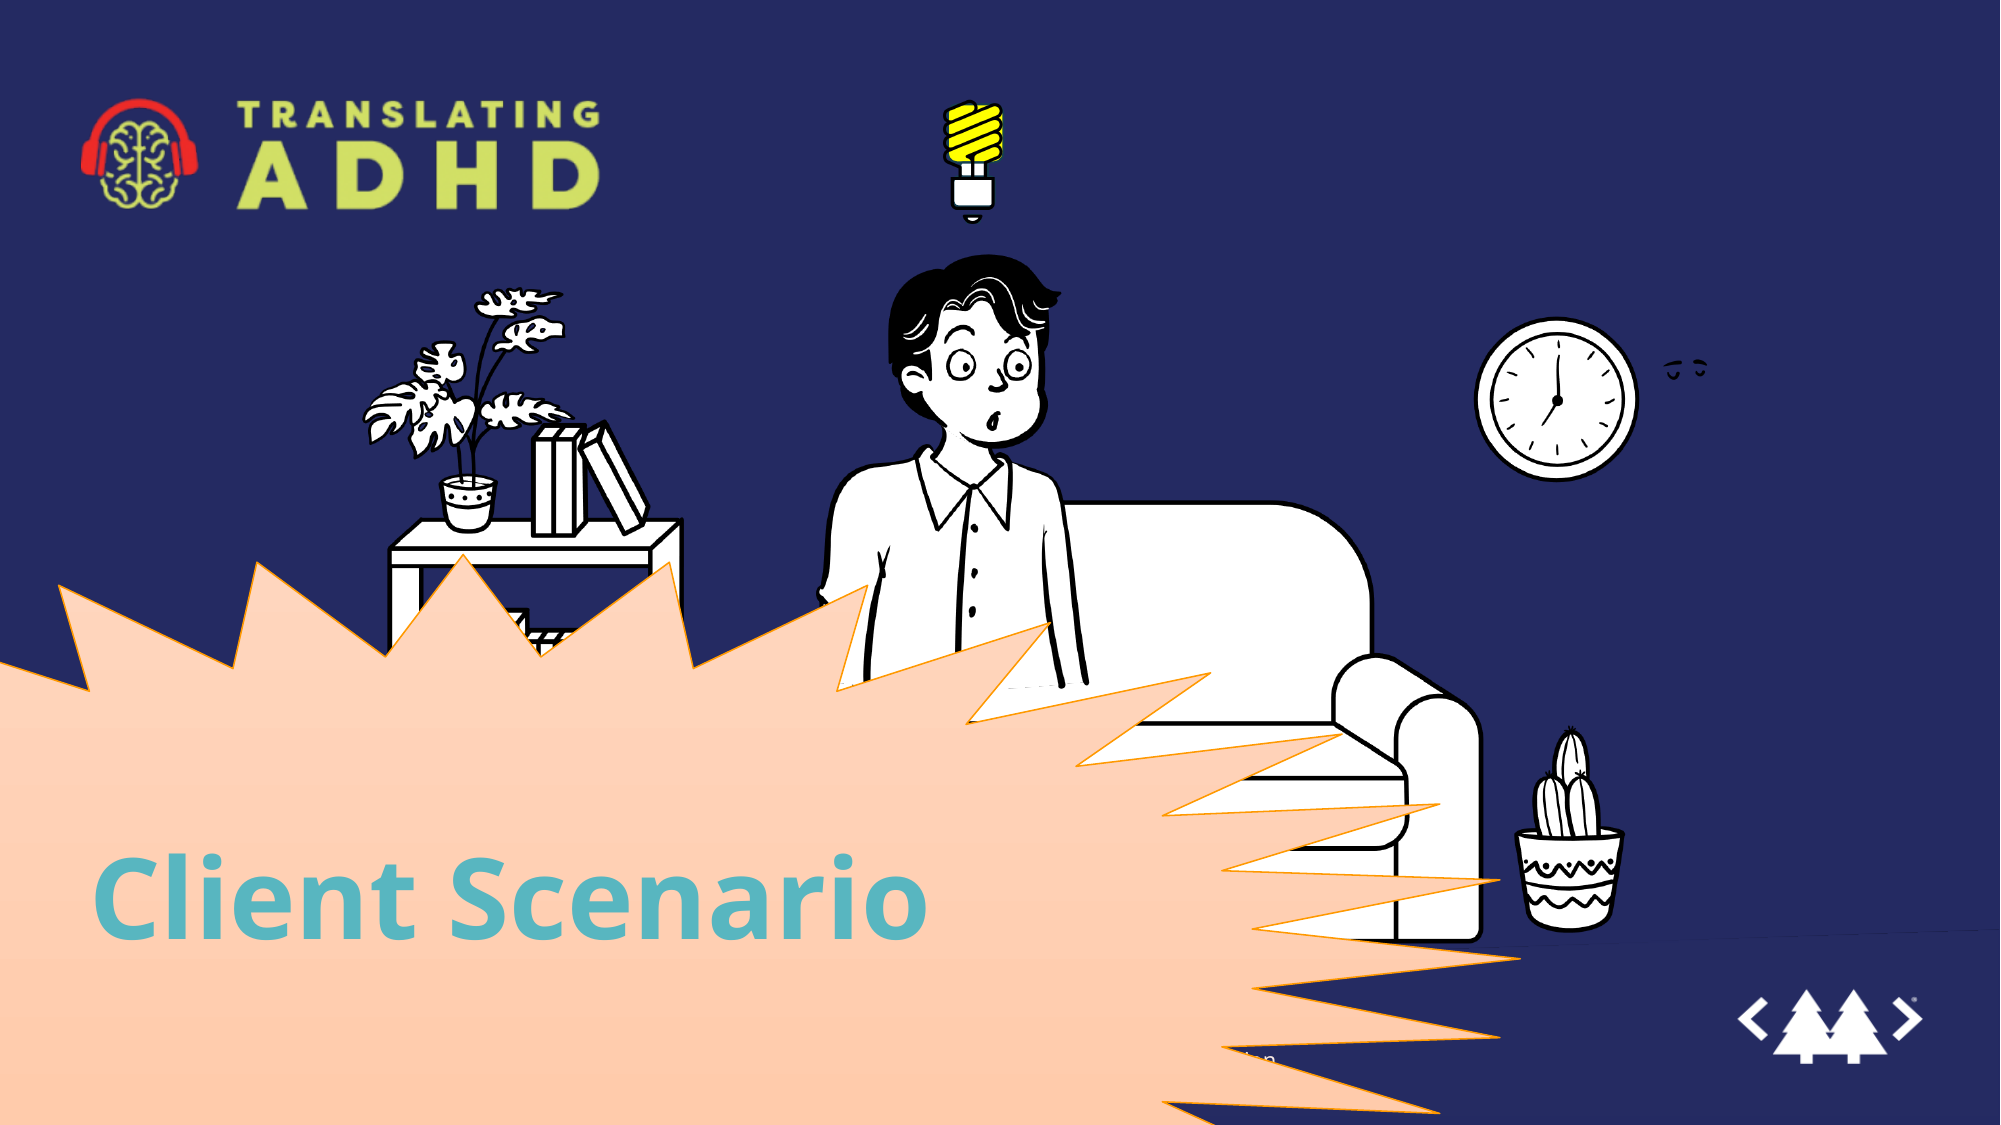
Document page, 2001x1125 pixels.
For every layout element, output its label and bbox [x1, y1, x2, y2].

picture [0, 0, 2000, 1117]
text_box [0, 554, 1521, 1125]
